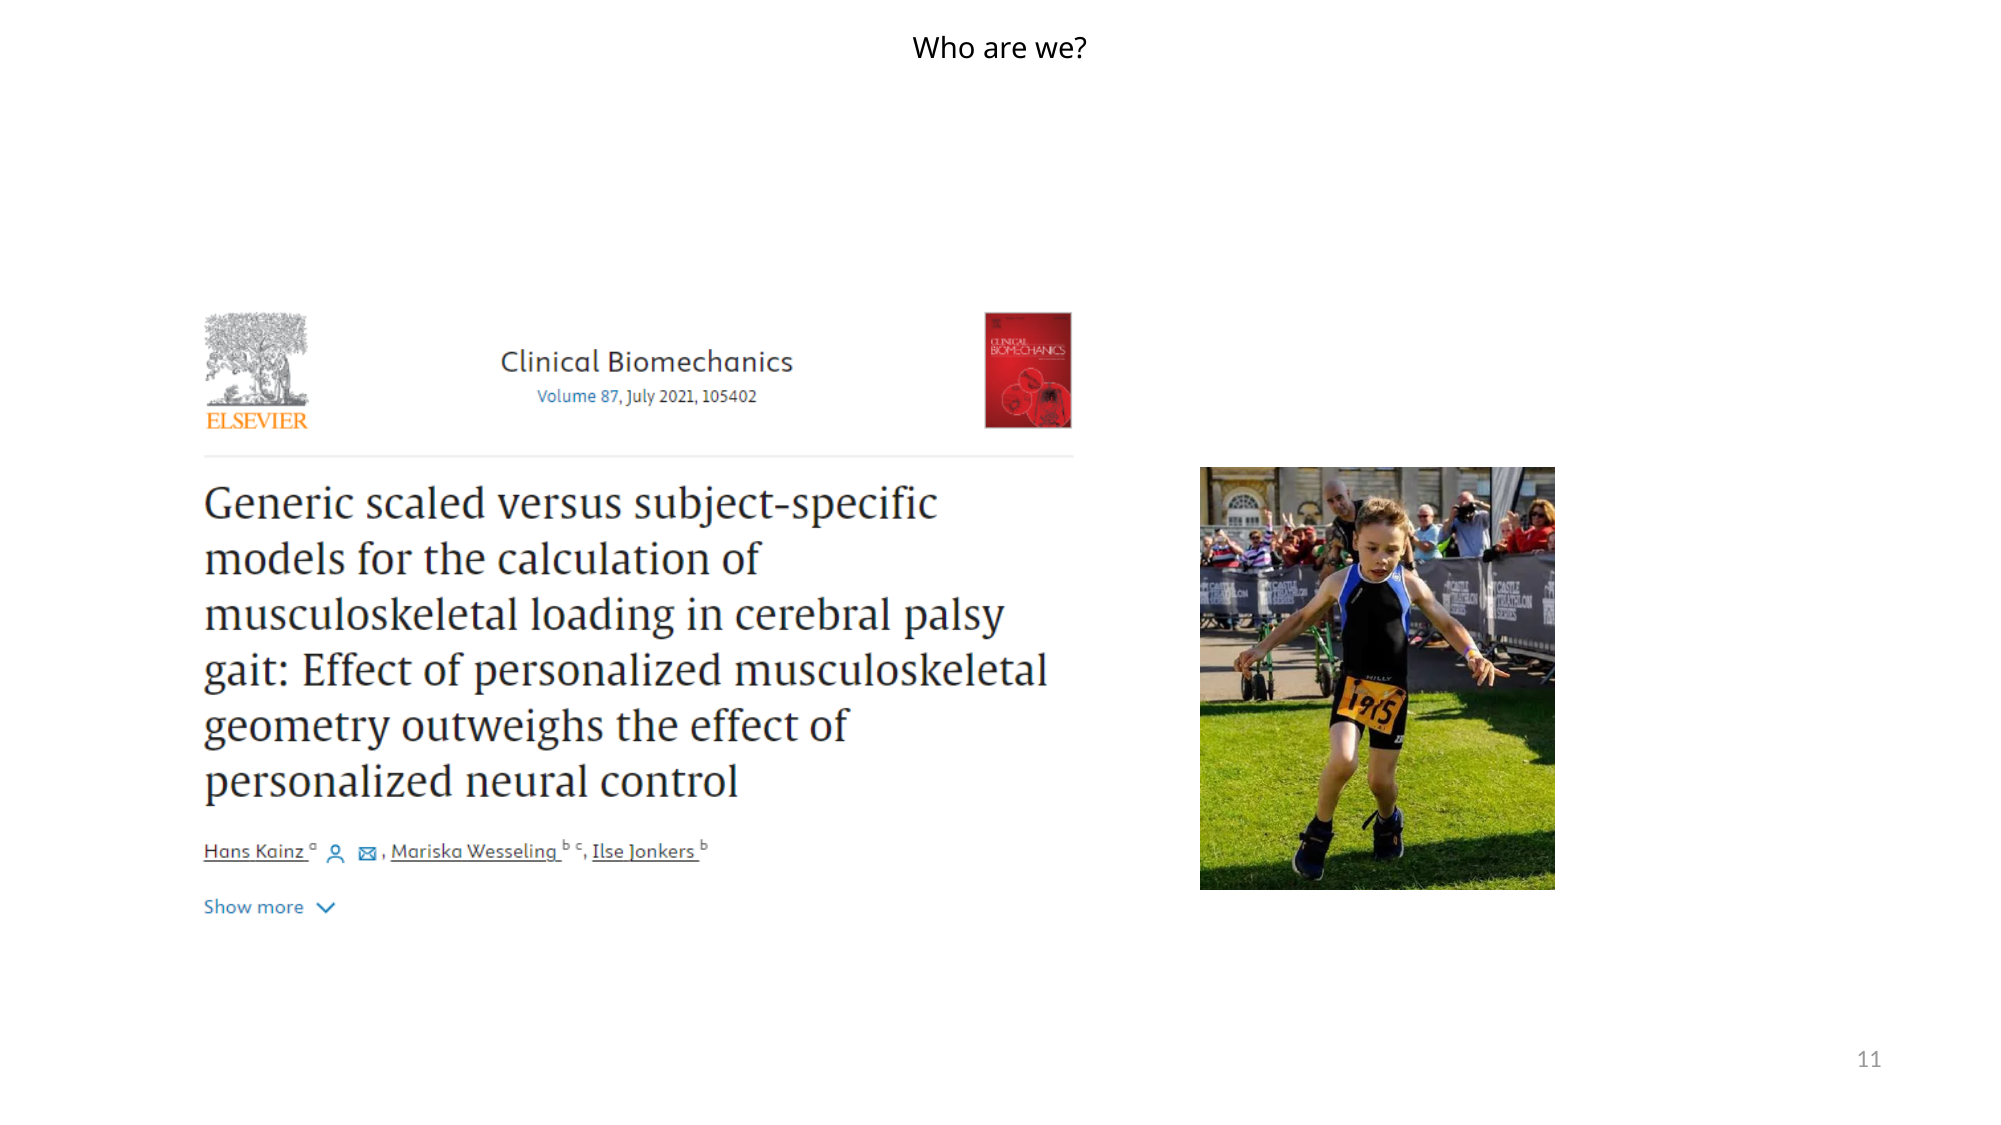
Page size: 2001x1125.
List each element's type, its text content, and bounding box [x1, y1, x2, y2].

text_box Who are we? [335, 22, 1665, 72]
slide_number 11 [1375, 1042, 1882, 1103]
picture [174, 295, 1092, 936]
picture [1200, 467, 1555, 890]
